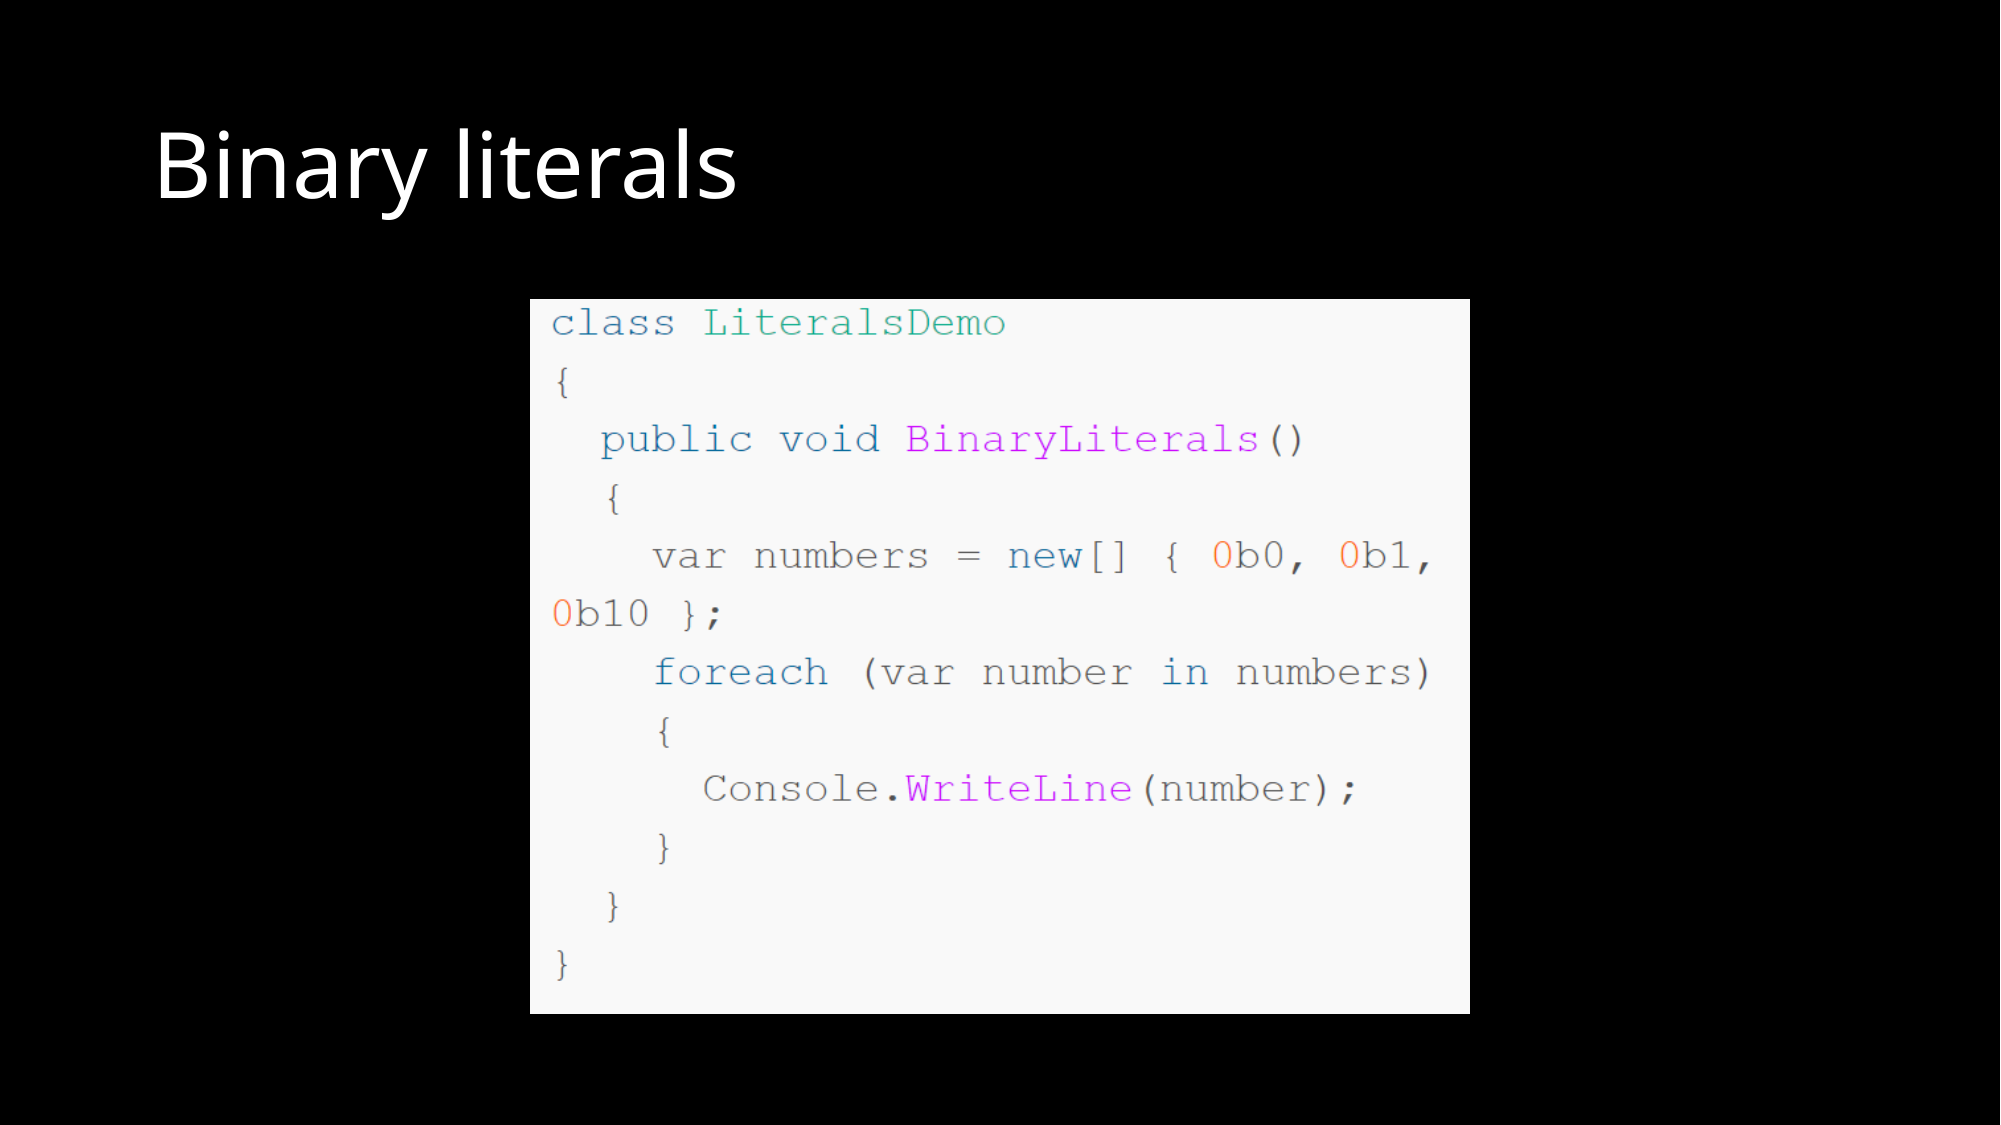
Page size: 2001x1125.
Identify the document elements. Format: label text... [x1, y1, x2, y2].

title Binary literals [137, 59, 1863, 278]
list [530, 299, 1470, 1014]
